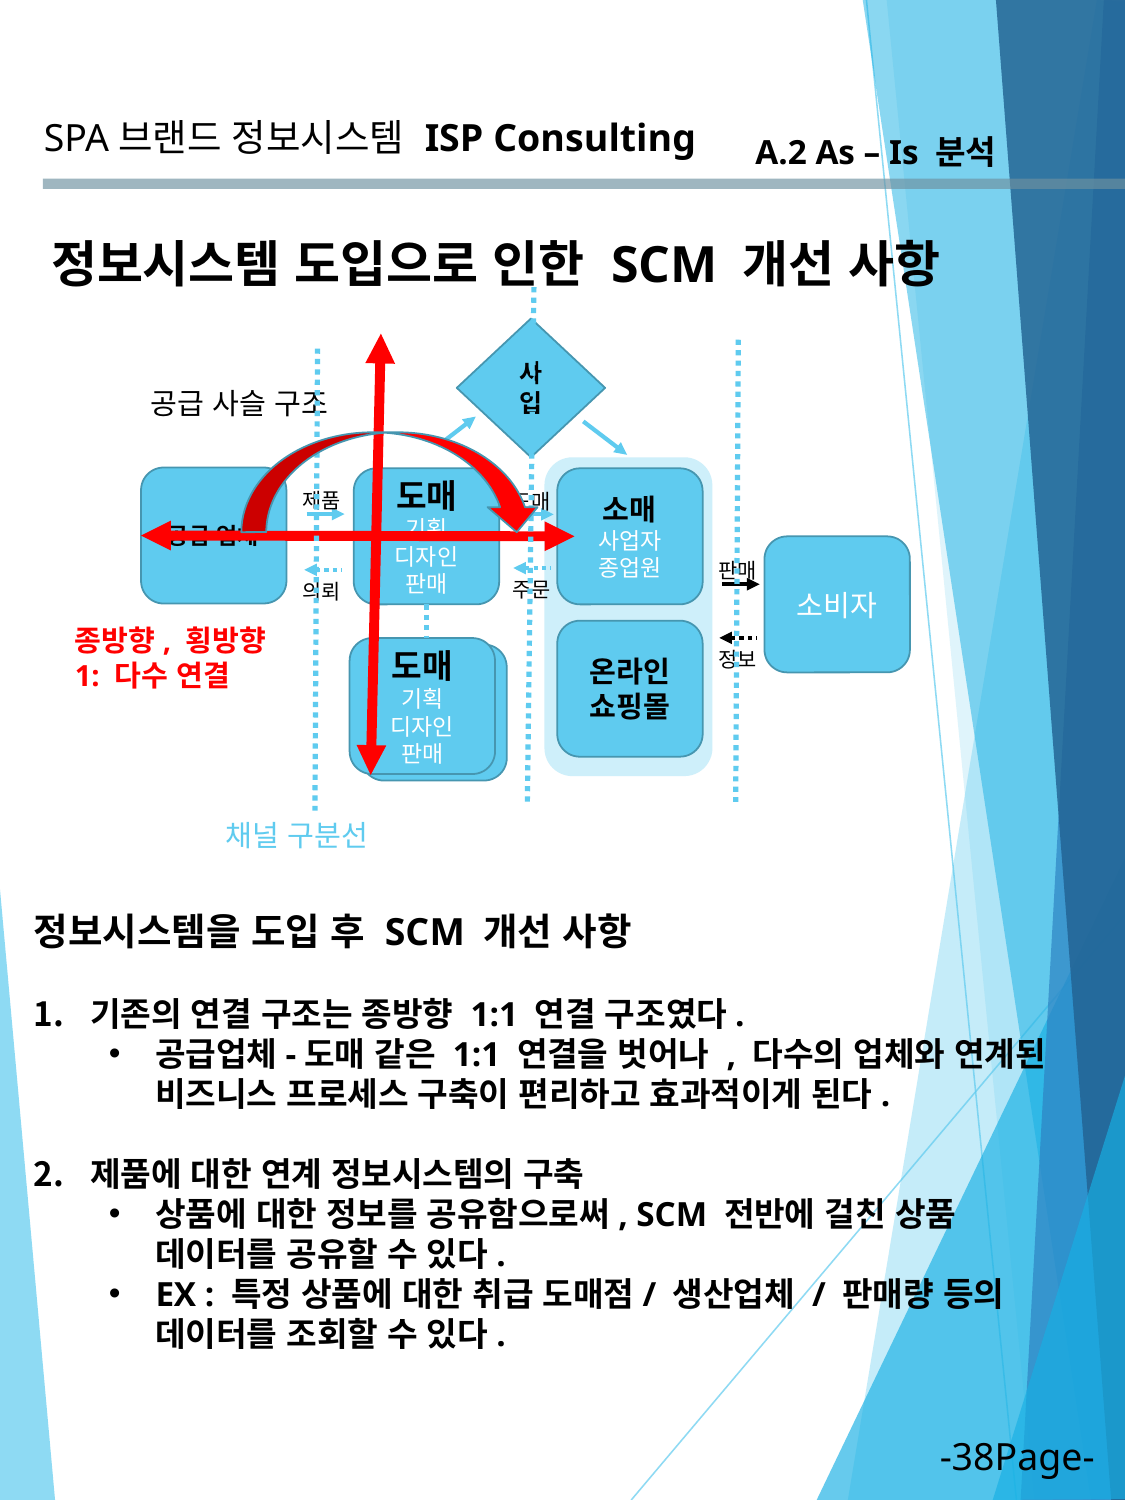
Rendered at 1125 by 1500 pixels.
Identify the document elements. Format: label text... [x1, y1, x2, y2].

text_box 정보시스템을 도입 후 SCM 개선 사항 기존의 연결 구조는 종방향 1:1 연결 구조였다. 공급업체-도매 같은 1:1 연결을 벗어나 , 다수의 업체와 연계된 비즈니스 프로세스 구축이 편리하고 효과적이게 된다. 제품에 대한 연계 정보시스템의 구축 상품에 대한 정보를 공유함으로써, SCM 전반에 걸친 상품 데이터를 공유할 수 있다. EX : 특정 상품에 대한 취급 도매점/ 생산업체 / 판매량 등의 데이터를 조회할 수 있다. [19, 901, 1087, 1360]
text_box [24, 224, 968, 861]
text_box SPA브랜드 정보시스템 [29, 106, 420, 167]
text_box -38Page- [924, 1425, 1110, 1485]
text_box ISP Consulting [420, 106, 712, 167]
text_box A.2 As – Is 분석 [740, 123, 1012, 179]
